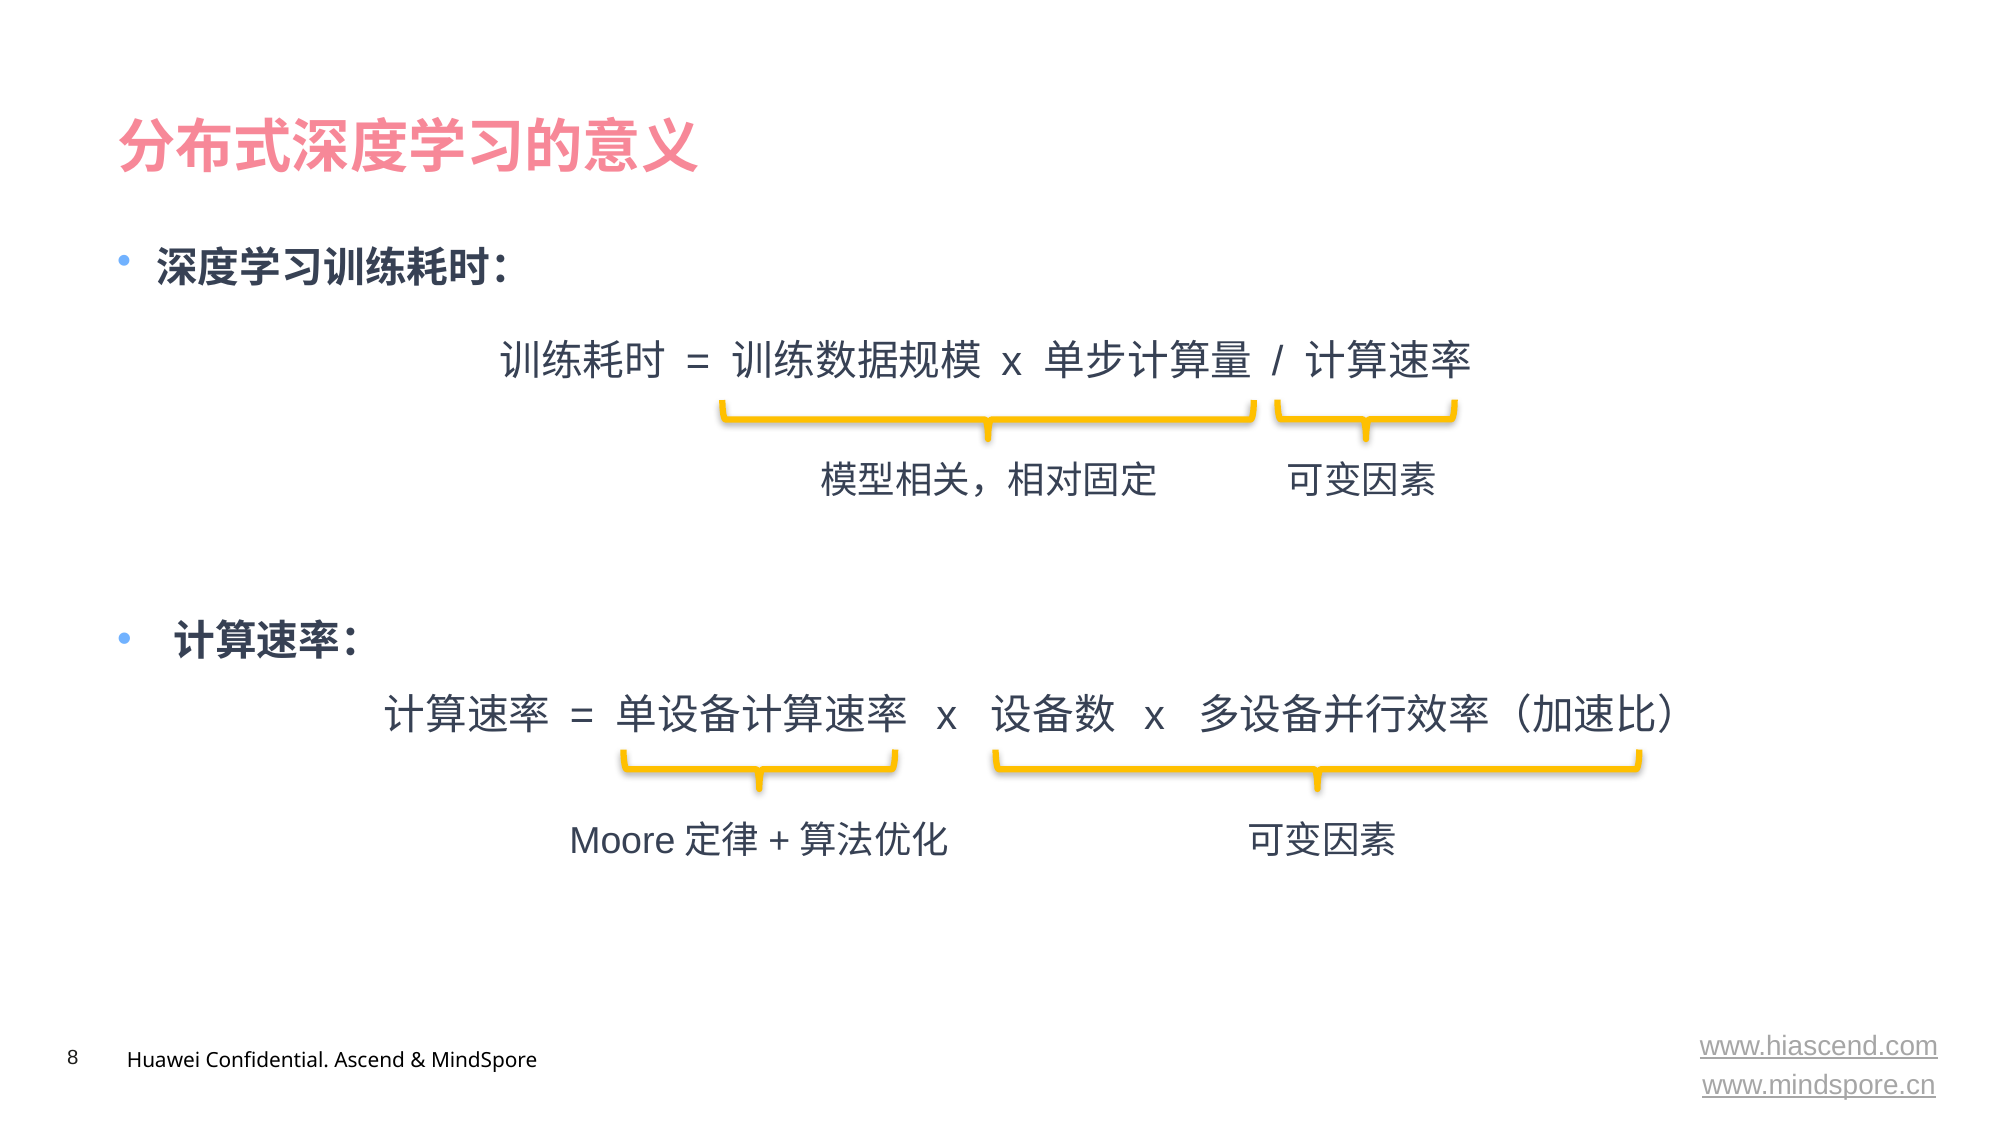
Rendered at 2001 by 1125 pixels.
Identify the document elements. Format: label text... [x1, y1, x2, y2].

text_box 可变因素 [1247, 816, 1418, 862]
list 深度学习训练耗时： [102, 208, 1901, 287]
text_box [620, 749, 899, 793]
text_box Moore定律+算法优化 [569, 816, 950, 862]
text_box 计算速率： [102, 581, 1901, 660]
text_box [498, 325, 1473, 502]
text_box [992, 749, 1643, 793]
text_box 计算速率 = 单设备计算速率 x 设备数 x 多设备并行效率（加速比） [368, 680, 1714, 745]
title 分布式深度学习的意义 [102, 101, 1901, 199]
